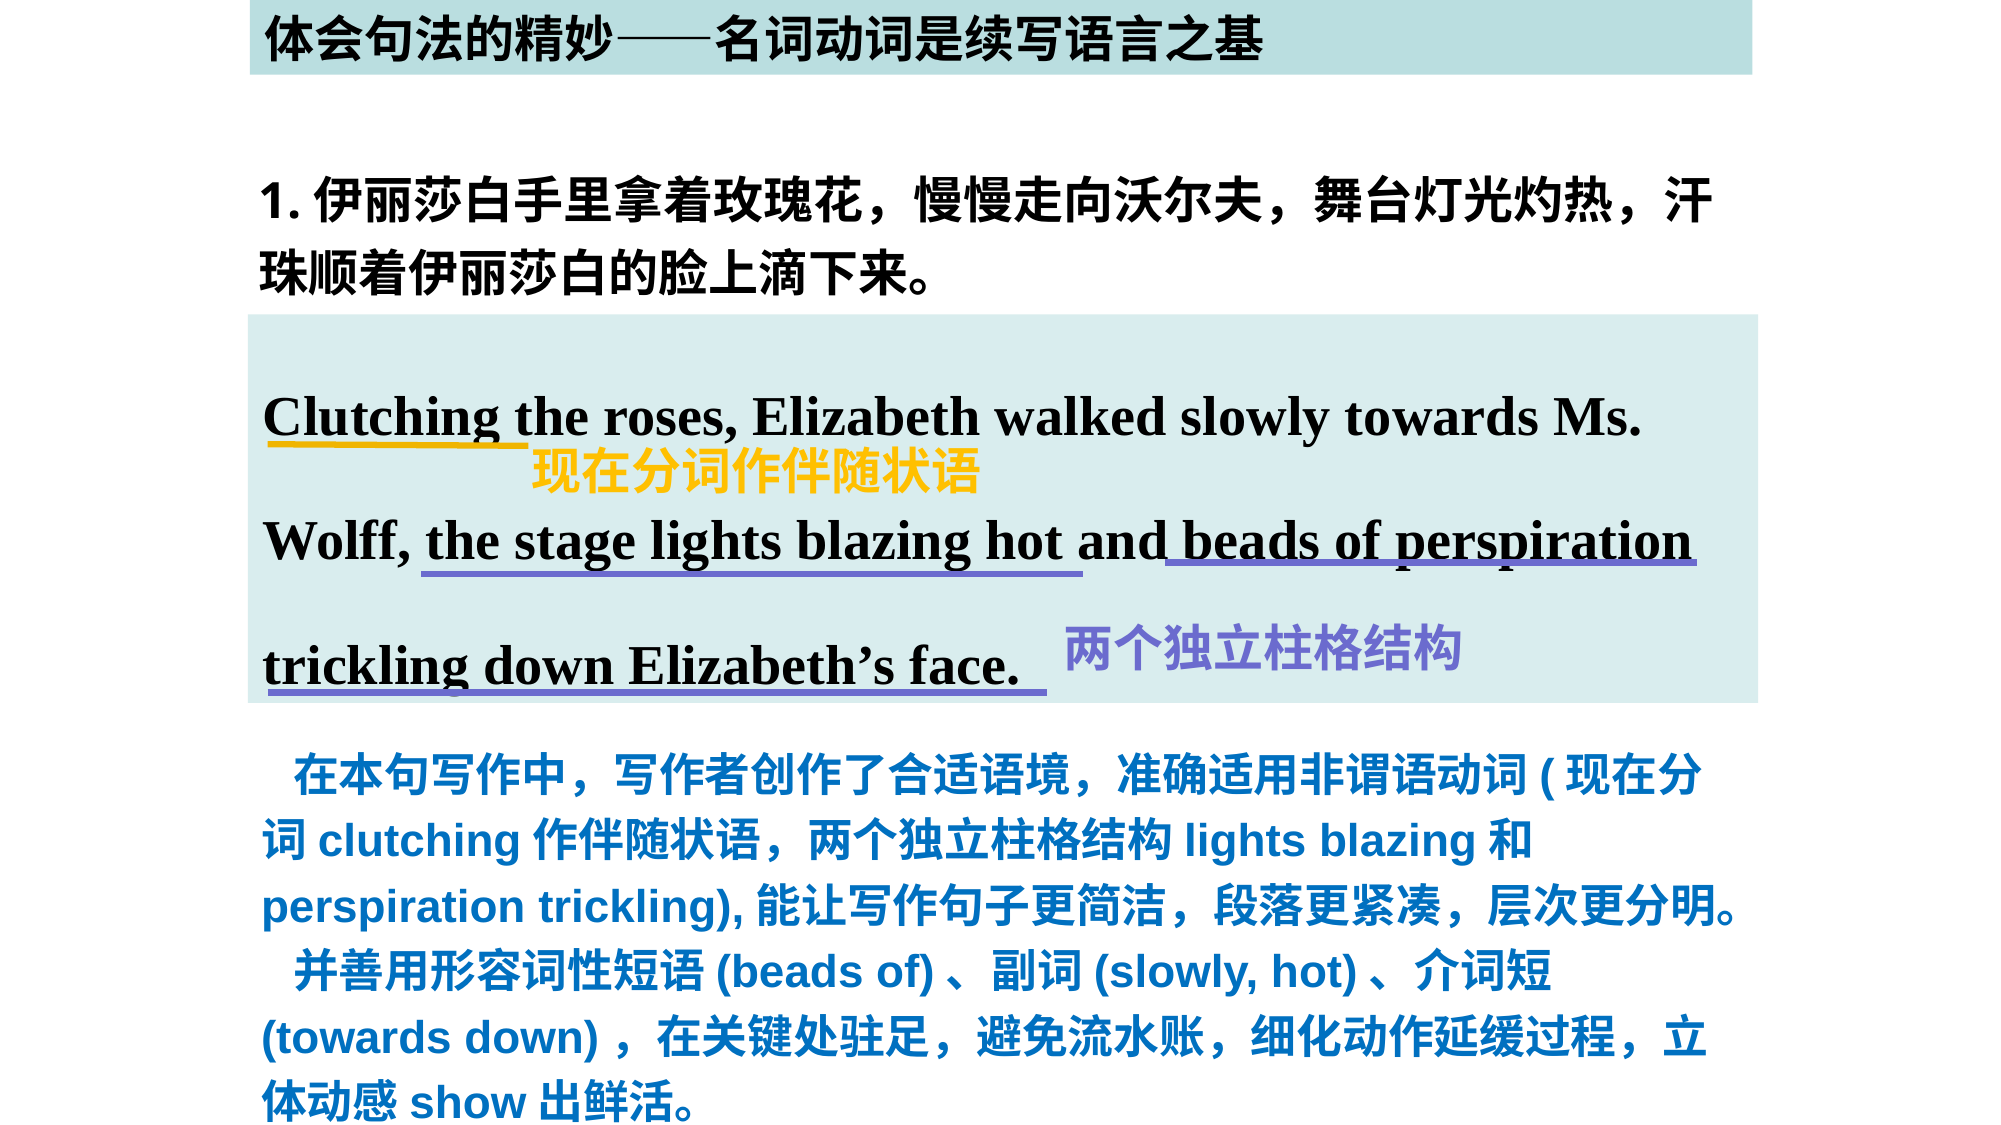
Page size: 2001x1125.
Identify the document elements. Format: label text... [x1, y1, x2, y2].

text_box 在本句写作中，写作者创作了合适语境，准确适用非谓语动词(现在分词clutching作伴随状语，两个独立柱格结构lights blazing和perspiration trickling),能让写作句子更简洁，段落更紧凑，层次更分明。 并善用形容词性短语(beads of)、副词(slowly, hot)、介词短(towards down)，在关键处驻足，避免流水账，细化动作延缓过程，立体动感show出鲜活。 [246, 727, 1759, 1125]
text_box 1.伊丽莎白手里拿着玫瑰花，慢慢走向沃尔夫，舞台灯光灼热，汗珠顺着伊丽莎白的脸上滴下来。 [243, 148, 1747, 309]
text_box 现在分词作伴随状语 [516, 432, 997, 508]
text_box Clutching the roses, Elizabeth walked slowly towards Ms. Wolff, the stage lights blazing hot and beads of perspiration trickling down Elizabeth’s face. [247, 314, 1759, 703]
text_box 两个独立柱格结构 [1048, 609, 1479, 685]
text_box 体会句法的精妙——名词动词是续写语言之基 [249, 0, 1753, 75]
